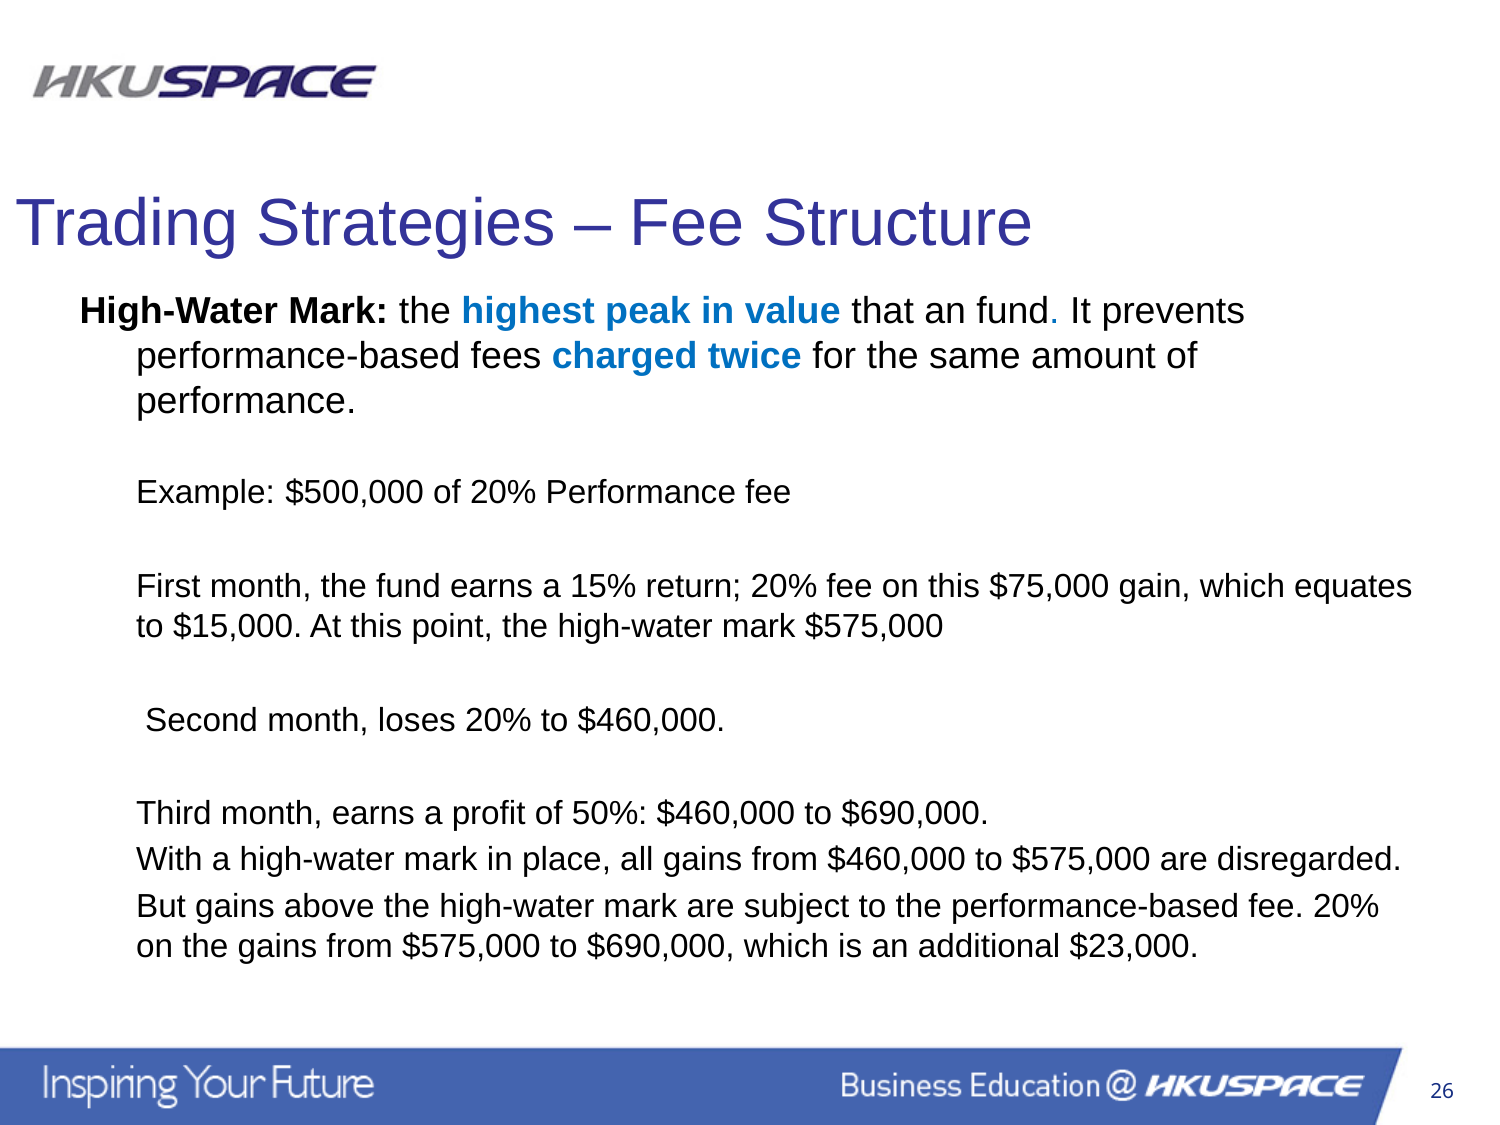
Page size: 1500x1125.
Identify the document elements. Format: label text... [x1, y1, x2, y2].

slide_number 26 [1415, 1070, 1499, 1125]
title Trading Strategies – Fee Structure [0, 101, 1325, 266]
picture [0, 0, 1500, 1125]
text_box High-Water Mark: the highest peak in value that an fund. It prevents performance-based fees charged twice for the same amount of performance. Example: $500,000 of 20% Performance fee First month, the fund earns a 15% return; 20% fee on this $75,000 gain, which equates to $15,000. At this point, the high-water mark $575,000 Second month, loses 20% to $460,000. Third month, earns a profit of 50%: $460,000 to $690,000. With a high-water mark in place, all gains from $460,000 to $575,000 are disregarded. But gains above the high-water mark are subject to the performance-based fee. 20% on the gains from $575,000 to $690,000, which is an additional $23,000. [64, 278, 1436, 1047]
